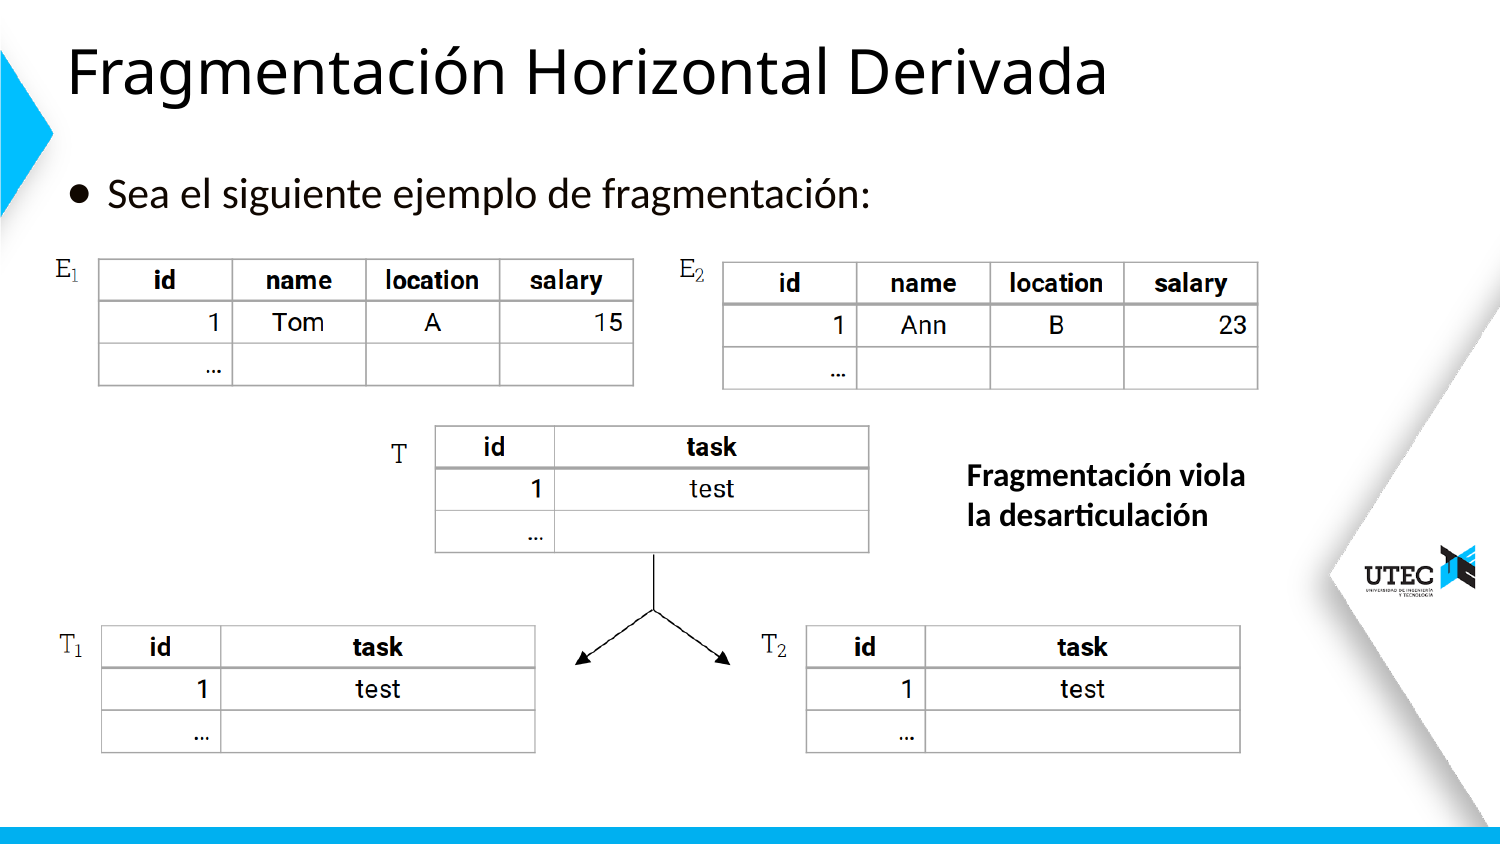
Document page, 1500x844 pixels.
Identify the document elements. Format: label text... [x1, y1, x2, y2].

list Sea el siguiente ejemplo de fragmentación: [51, 139, 1449, 253]
title Fragmentación Horizontal Derivada [51, 25, 1449, 130]
picture [0, 0, 1500, 826]
